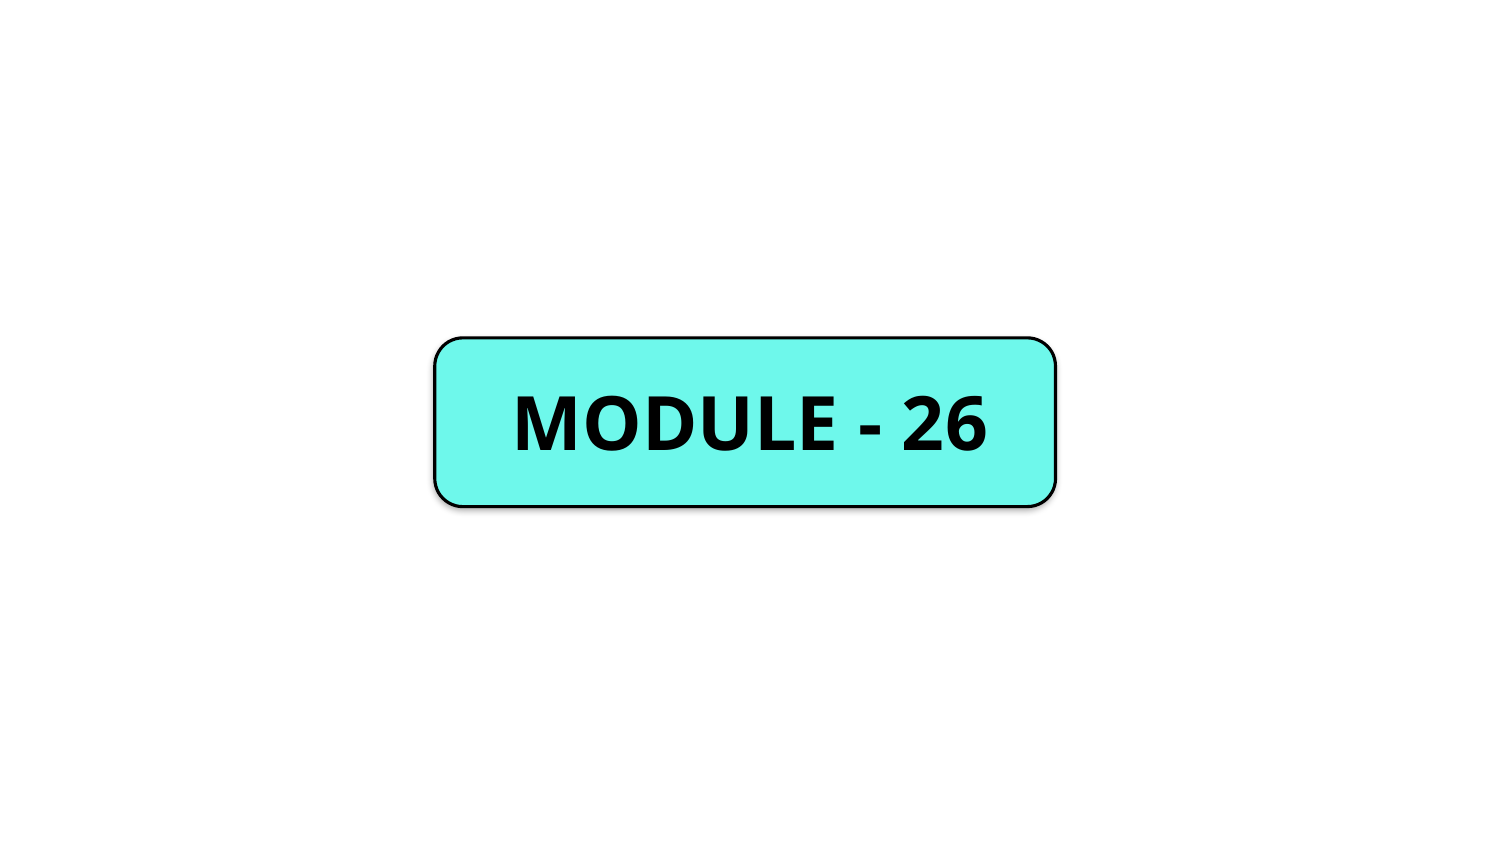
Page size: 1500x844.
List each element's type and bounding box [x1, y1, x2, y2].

text_box [434, 337, 1066, 507]
